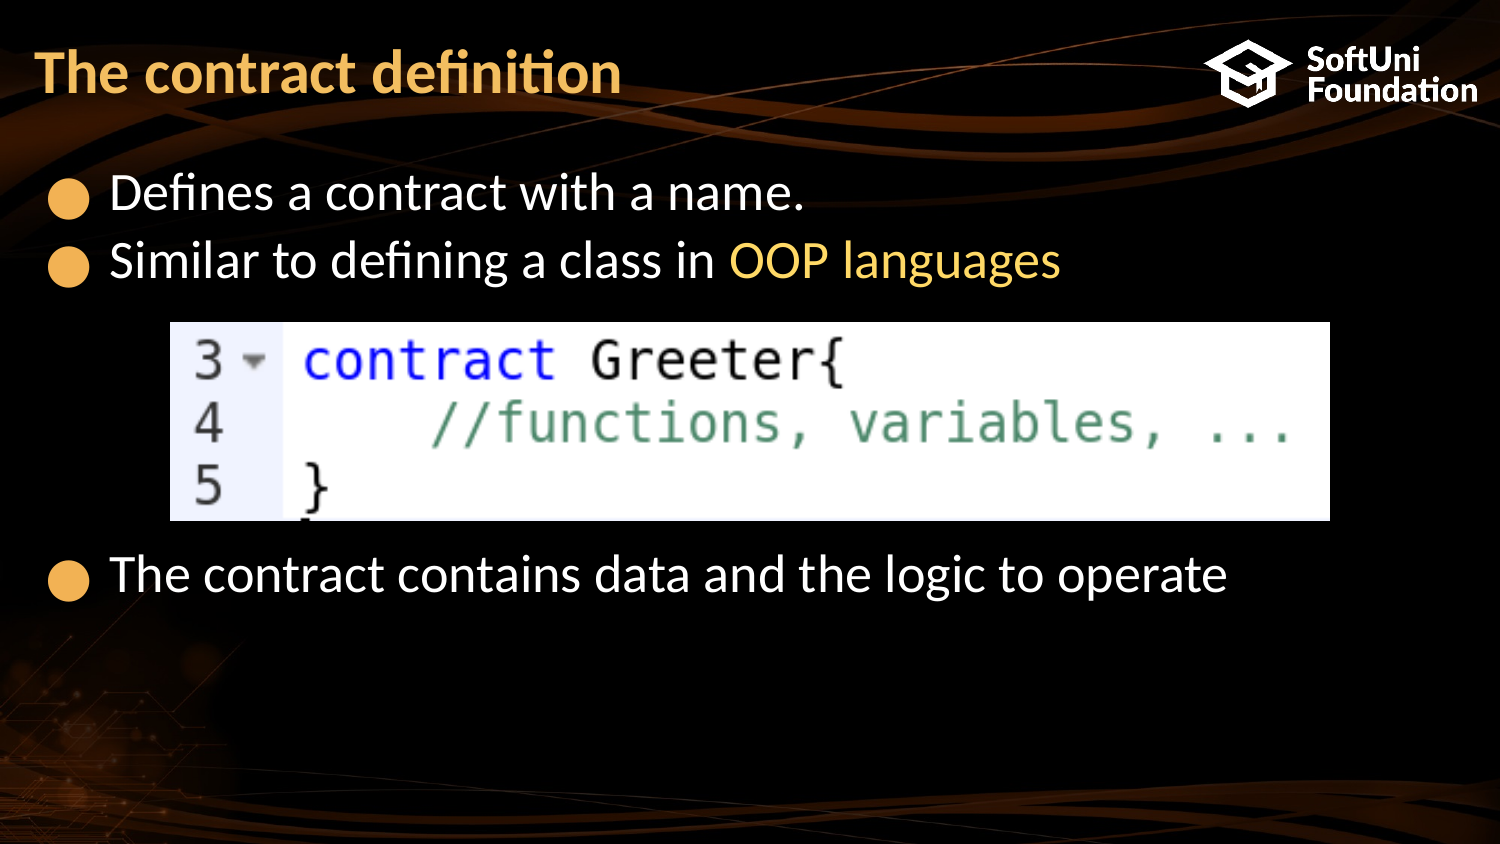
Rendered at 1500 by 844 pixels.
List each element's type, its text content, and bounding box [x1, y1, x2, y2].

picture [0, 0, 1500, 844]
list Defines a contract with a name. Similar to defining a class in OOP languages The contract contains data and the logic to operate [23, 141, 1477, 827]
title The contract definition [23, 4, 1202, 142]
